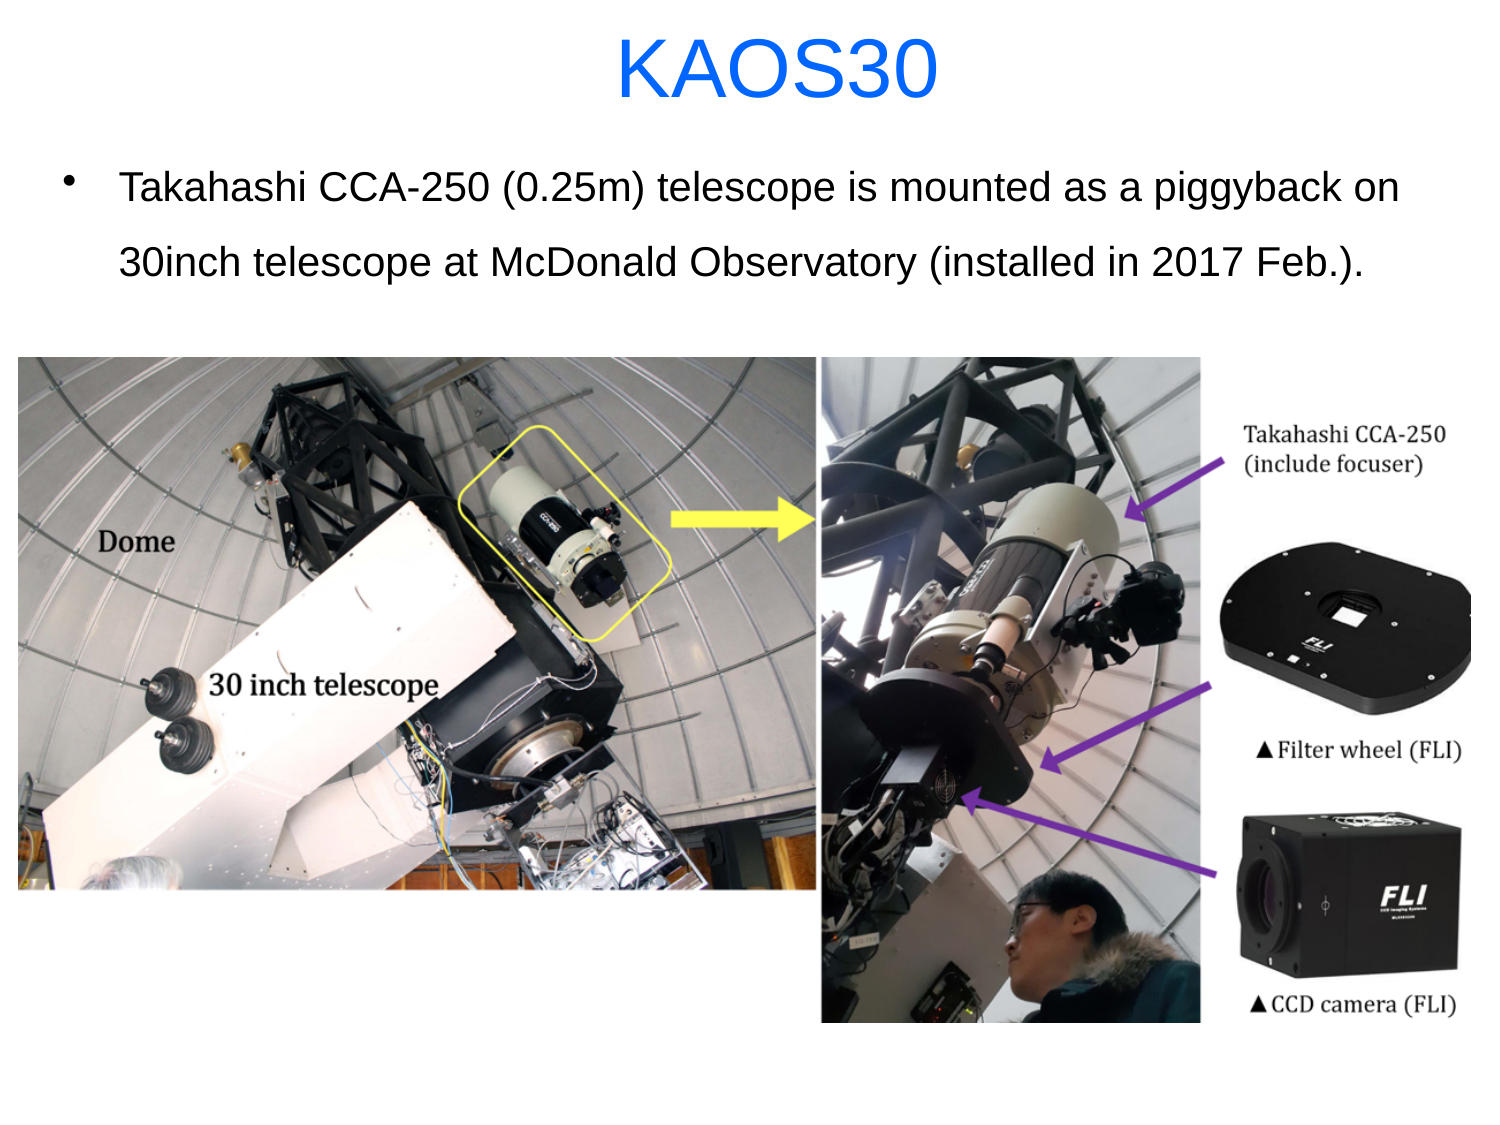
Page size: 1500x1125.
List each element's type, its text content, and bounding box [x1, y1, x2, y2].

list Takahashi CCA-250 (0.25m) telescope is mounted as a piggyback on 30inch telescope at McDonald Observatory (installed in 2017 Feb.). [47, 127, 1453, 320]
title KAOS30 [140, 0, 1416, 127]
picture [18, 357, 1471, 1023]
